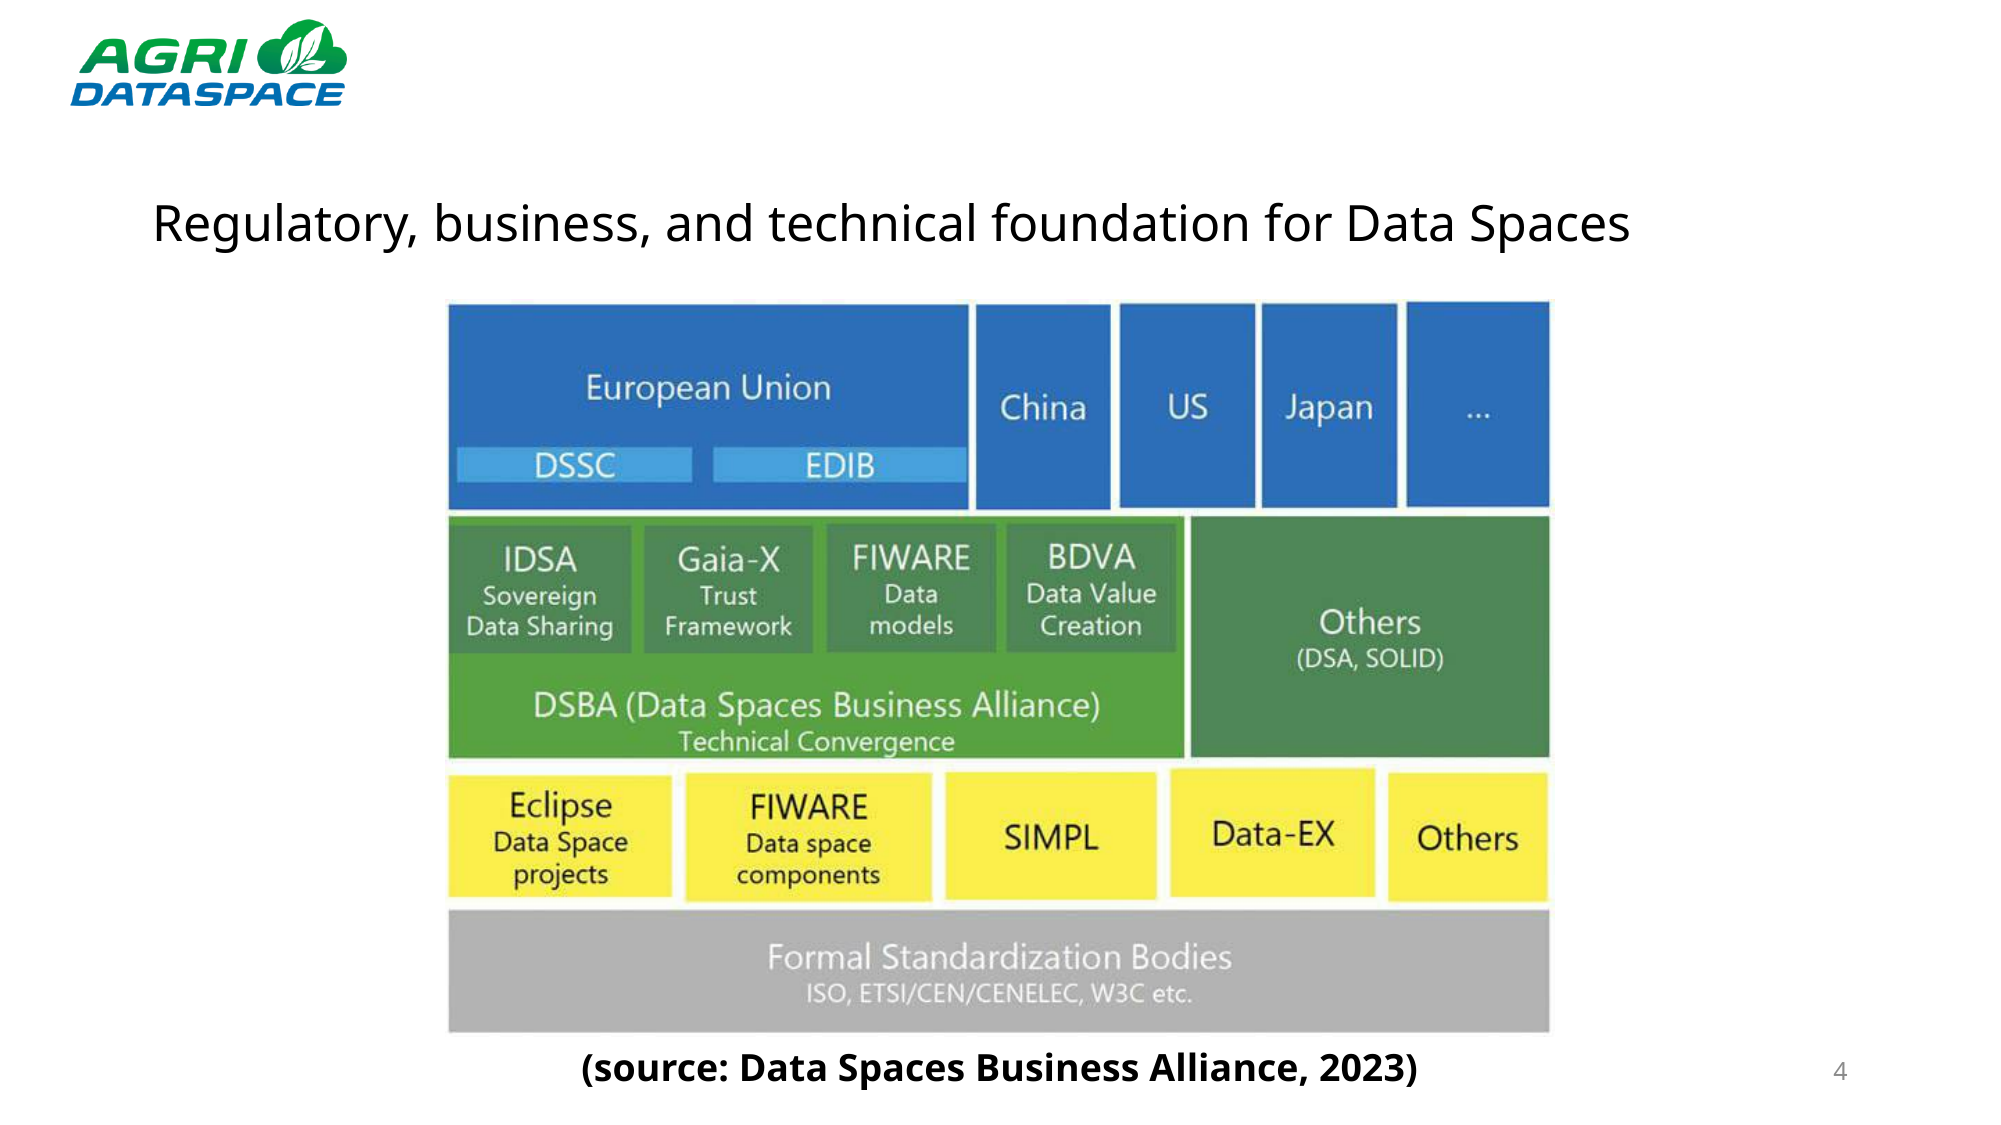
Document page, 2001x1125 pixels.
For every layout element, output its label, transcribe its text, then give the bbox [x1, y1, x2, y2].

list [445, 299, 1555, 1037]
slide_number 4 [1725, 1042, 1863, 1103]
picture [70, 19, 347, 106]
title Regulatory, business, and technical foundation for Data Spaces [137, 155, 1863, 295]
text_box (source: Data Spaces Business Alliance, 2023) [445, 1037, 1555, 1097]
